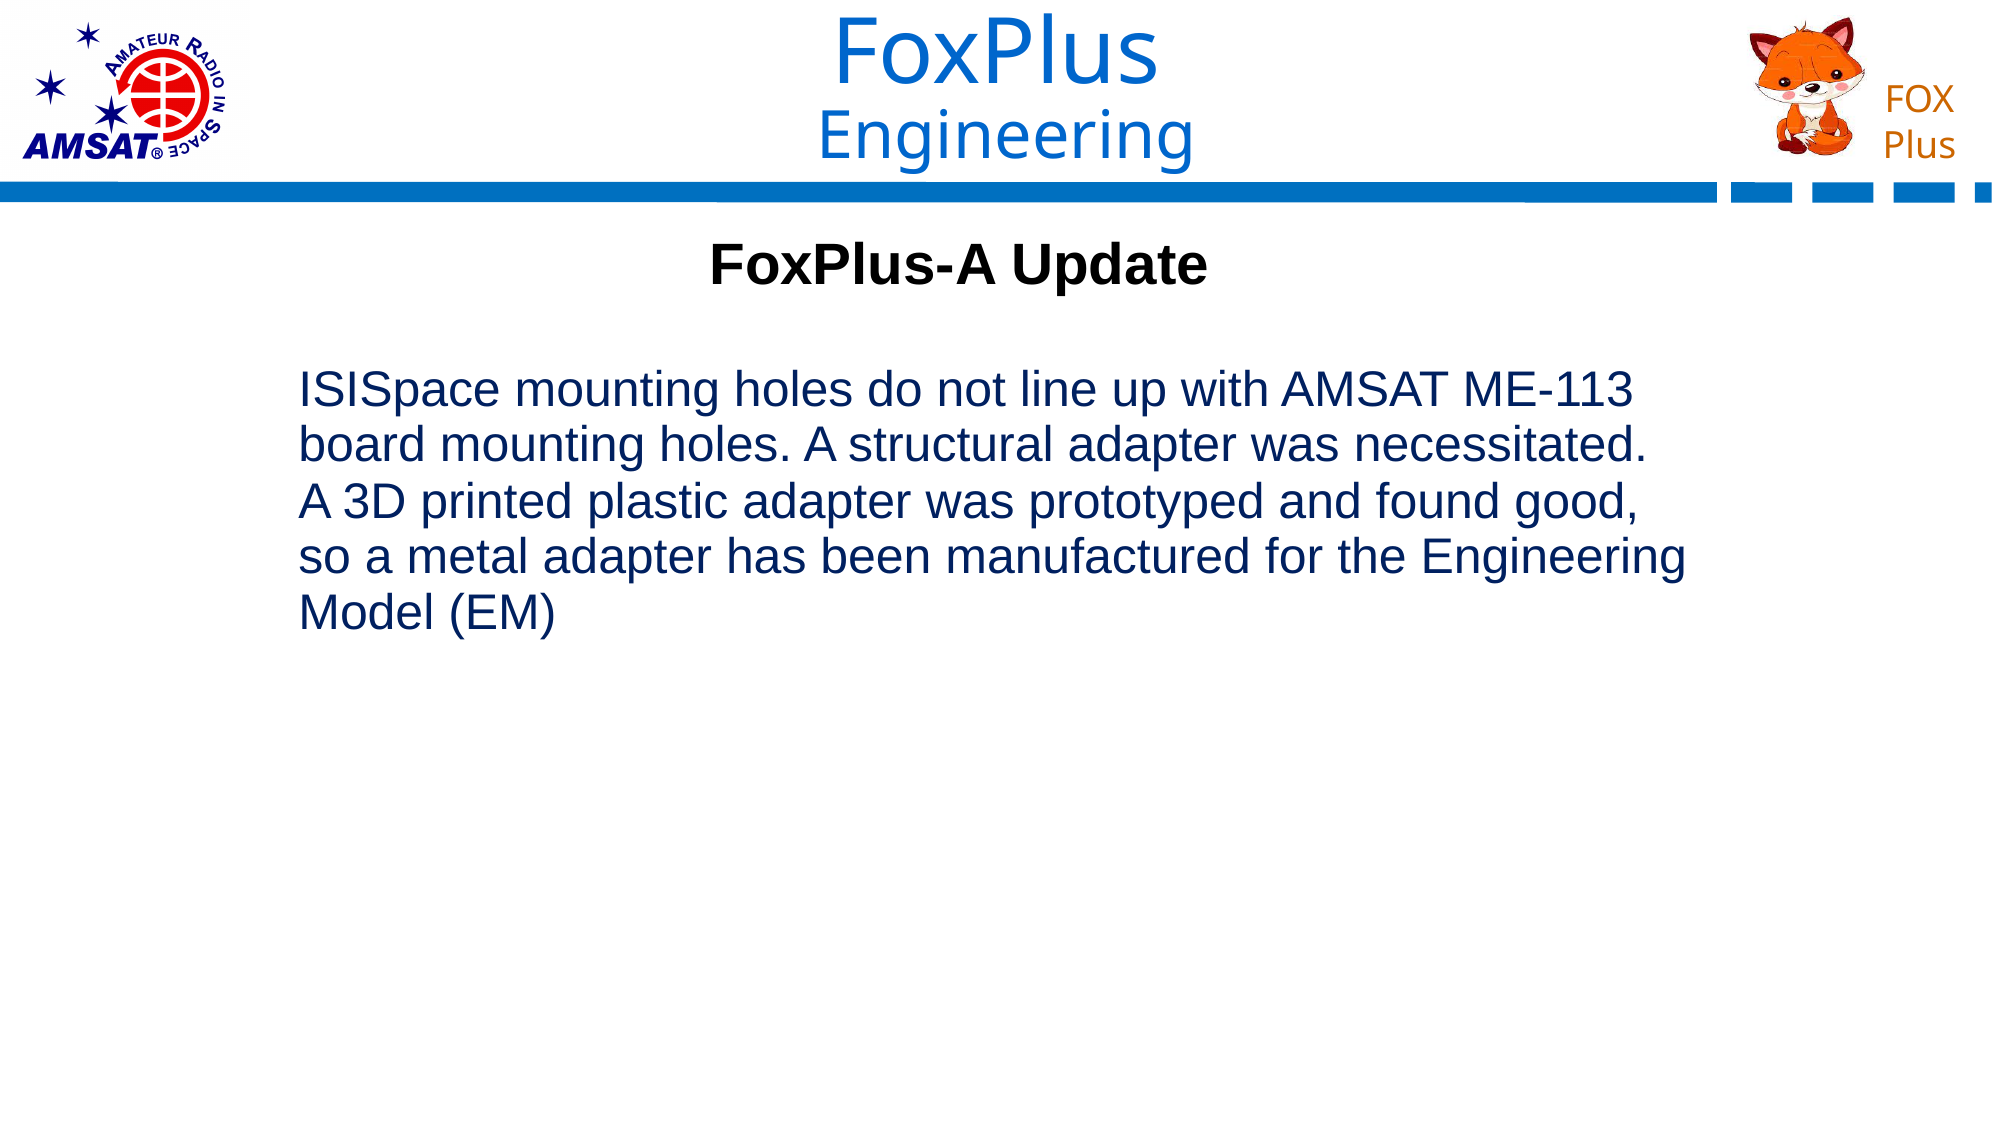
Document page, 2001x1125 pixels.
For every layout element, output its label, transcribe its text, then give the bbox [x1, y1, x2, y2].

text_box FoxPlus-A Update [196, 224, 1723, 305]
text_box ISISpace mounting holes do not line up with AMSAT ME-113 board mounting holes. A structural adapter was necessitated. A 3D printed plastic adapter was prototyped and found good, so a metal adapter has been manufactured for the Engineering Model (EM) [283, 354, 1709, 649]
picture [0, 0, 251, 182]
text_box FoxPlus Engineering [262, 62, 1723, 176]
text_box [1723, 14, 2000, 193]
